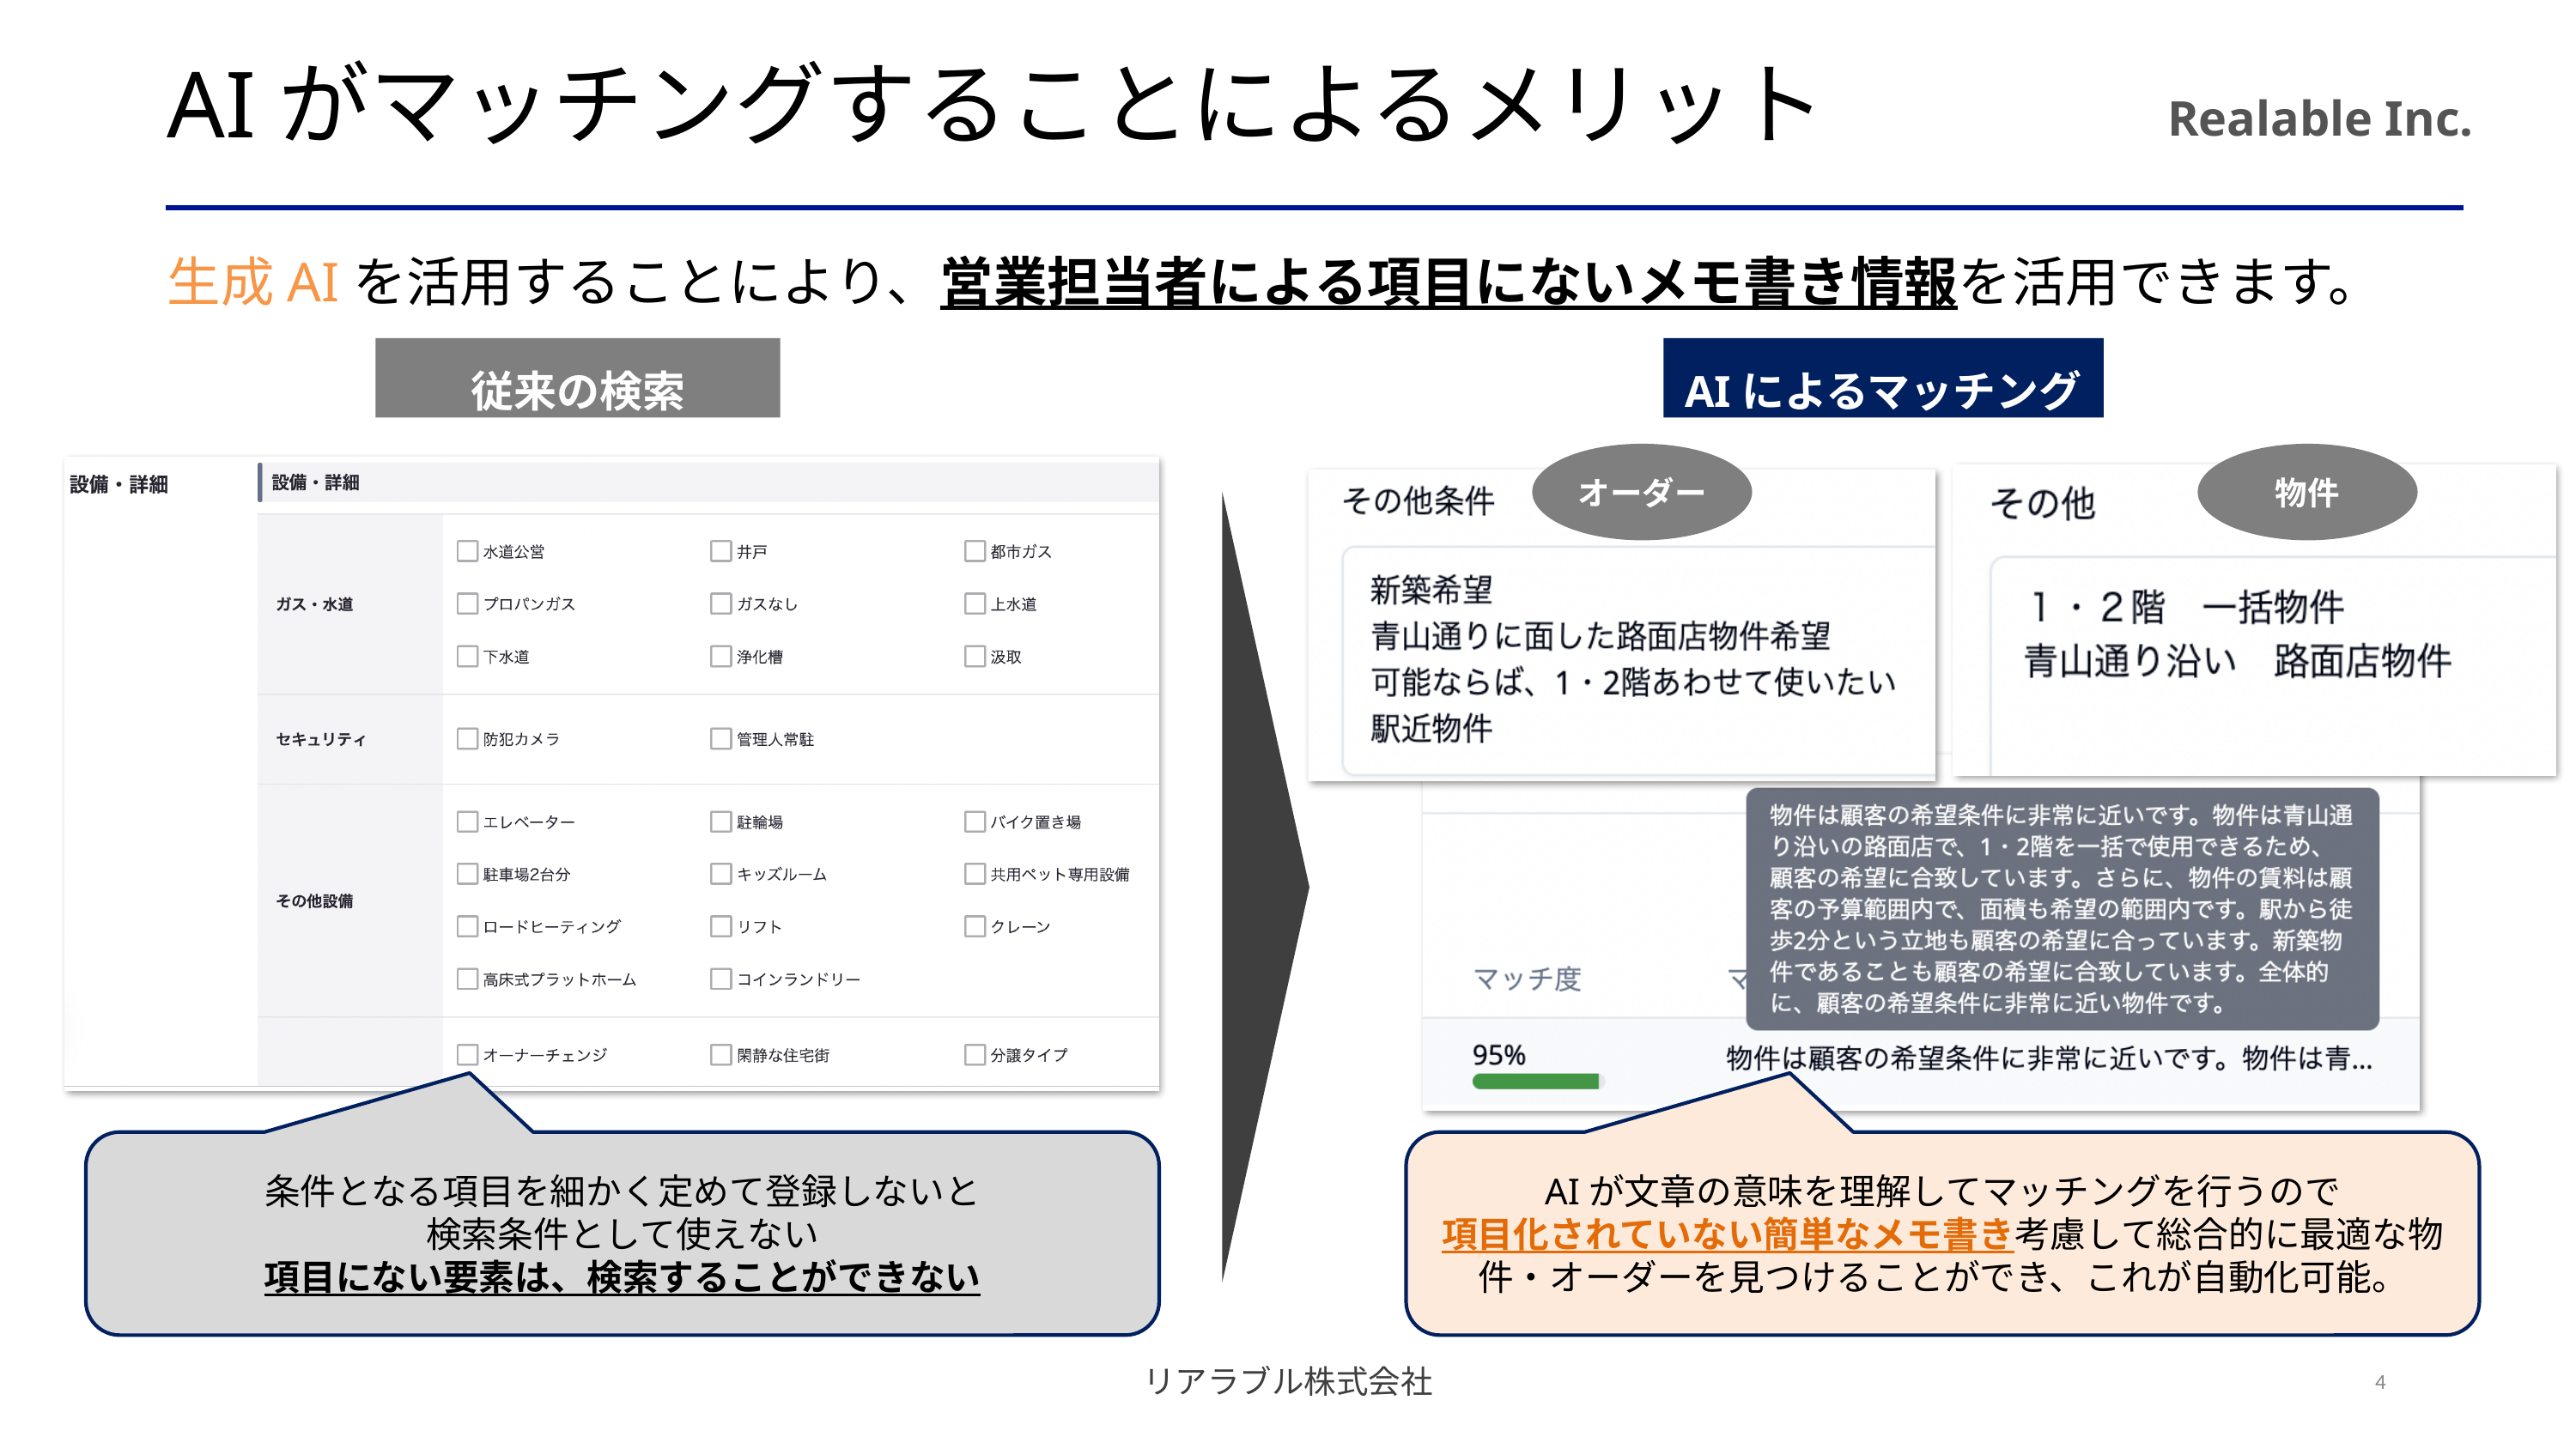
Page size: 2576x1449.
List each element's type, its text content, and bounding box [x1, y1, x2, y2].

footer リアラブル株式会社 [853, 1343, 1723, 1420]
slide_number 4 [1819, 1343, 2399, 1420]
picture [64, 456, 1160, 1092]
text_box AIによるマッチング [1663, 337, 2104, 418]
text_box 生成AIを活用することにより、営業担当者による項目にないメモ書き情報を活用できます。 [148, 232, 2452, 397]
text_box AIがマッチングすることによるメリット [148, 49, 2345, 177]
text_box 従来の検索 [375, 337, 781, 418]
text_box [1222, 492, 1309, 1282]
picture [1308, 464, 2556, 1111]
text_box オーダー [1546, 443, 1739, 469]
text_box 物件 [2219, 443, 2397, 464]
text_box AIが文章の意味を理解してマッチングを行うので 項目化されていない簡単なメモ書き考慮して総合的に最適な物件・オーダーを見つけることができ、これが自動化可能。 [1406, 1118, 2480, 1336]
text_box 条件となる項目を細かく定めて登録しないと 検索条件として使えない 項目にない要素は、検索することができない [85, 1098, 1160, 1336]
